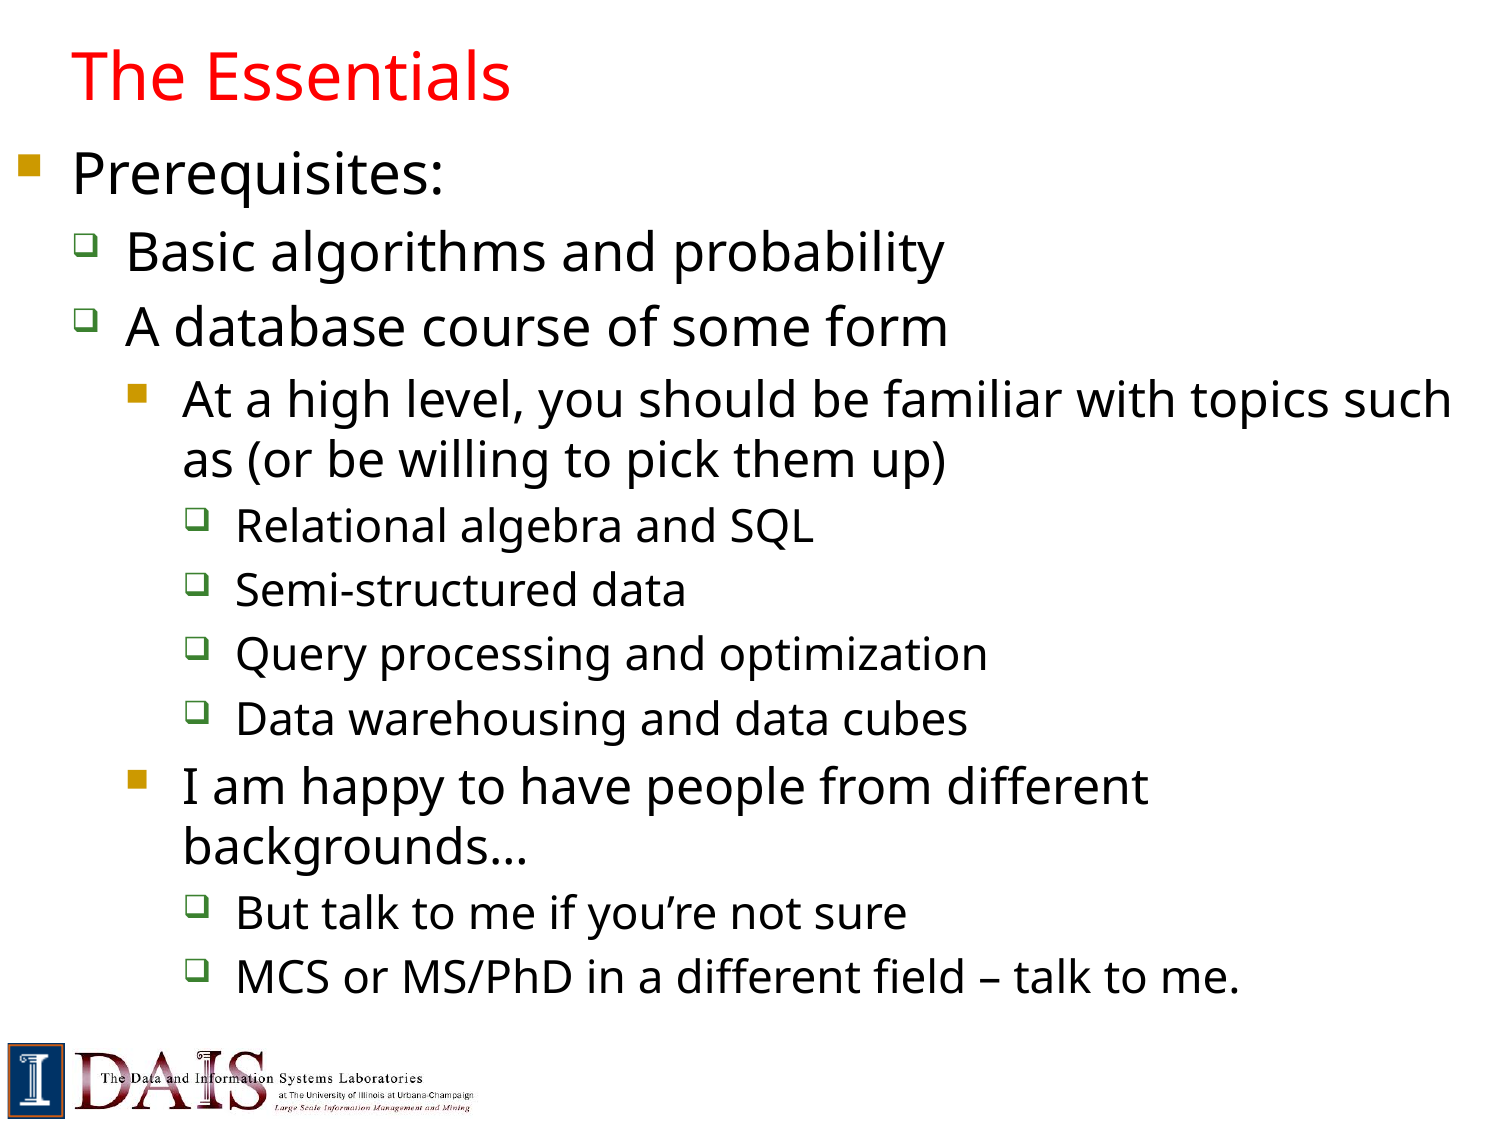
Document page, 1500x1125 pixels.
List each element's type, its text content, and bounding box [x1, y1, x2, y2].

picture [72, 1048, 482, 1119]
picture [7, 1043, 65, 1119]
title The Essentials [56, 26, 1457, 128]
list Prerequisites: Basic algorithms and probability A database course of some form At a high level, you should be familiar with topics such as (or be willing to pick them up) Relational algebra and SQL Semi-structured data Query processing and optimization Data warehousing and data cubes I am happy to have people from different backgrounds… But talk to me if you’re not sure MCS or MS/PhD in a different field – talk to me. [0, 128, 1500, 894]
